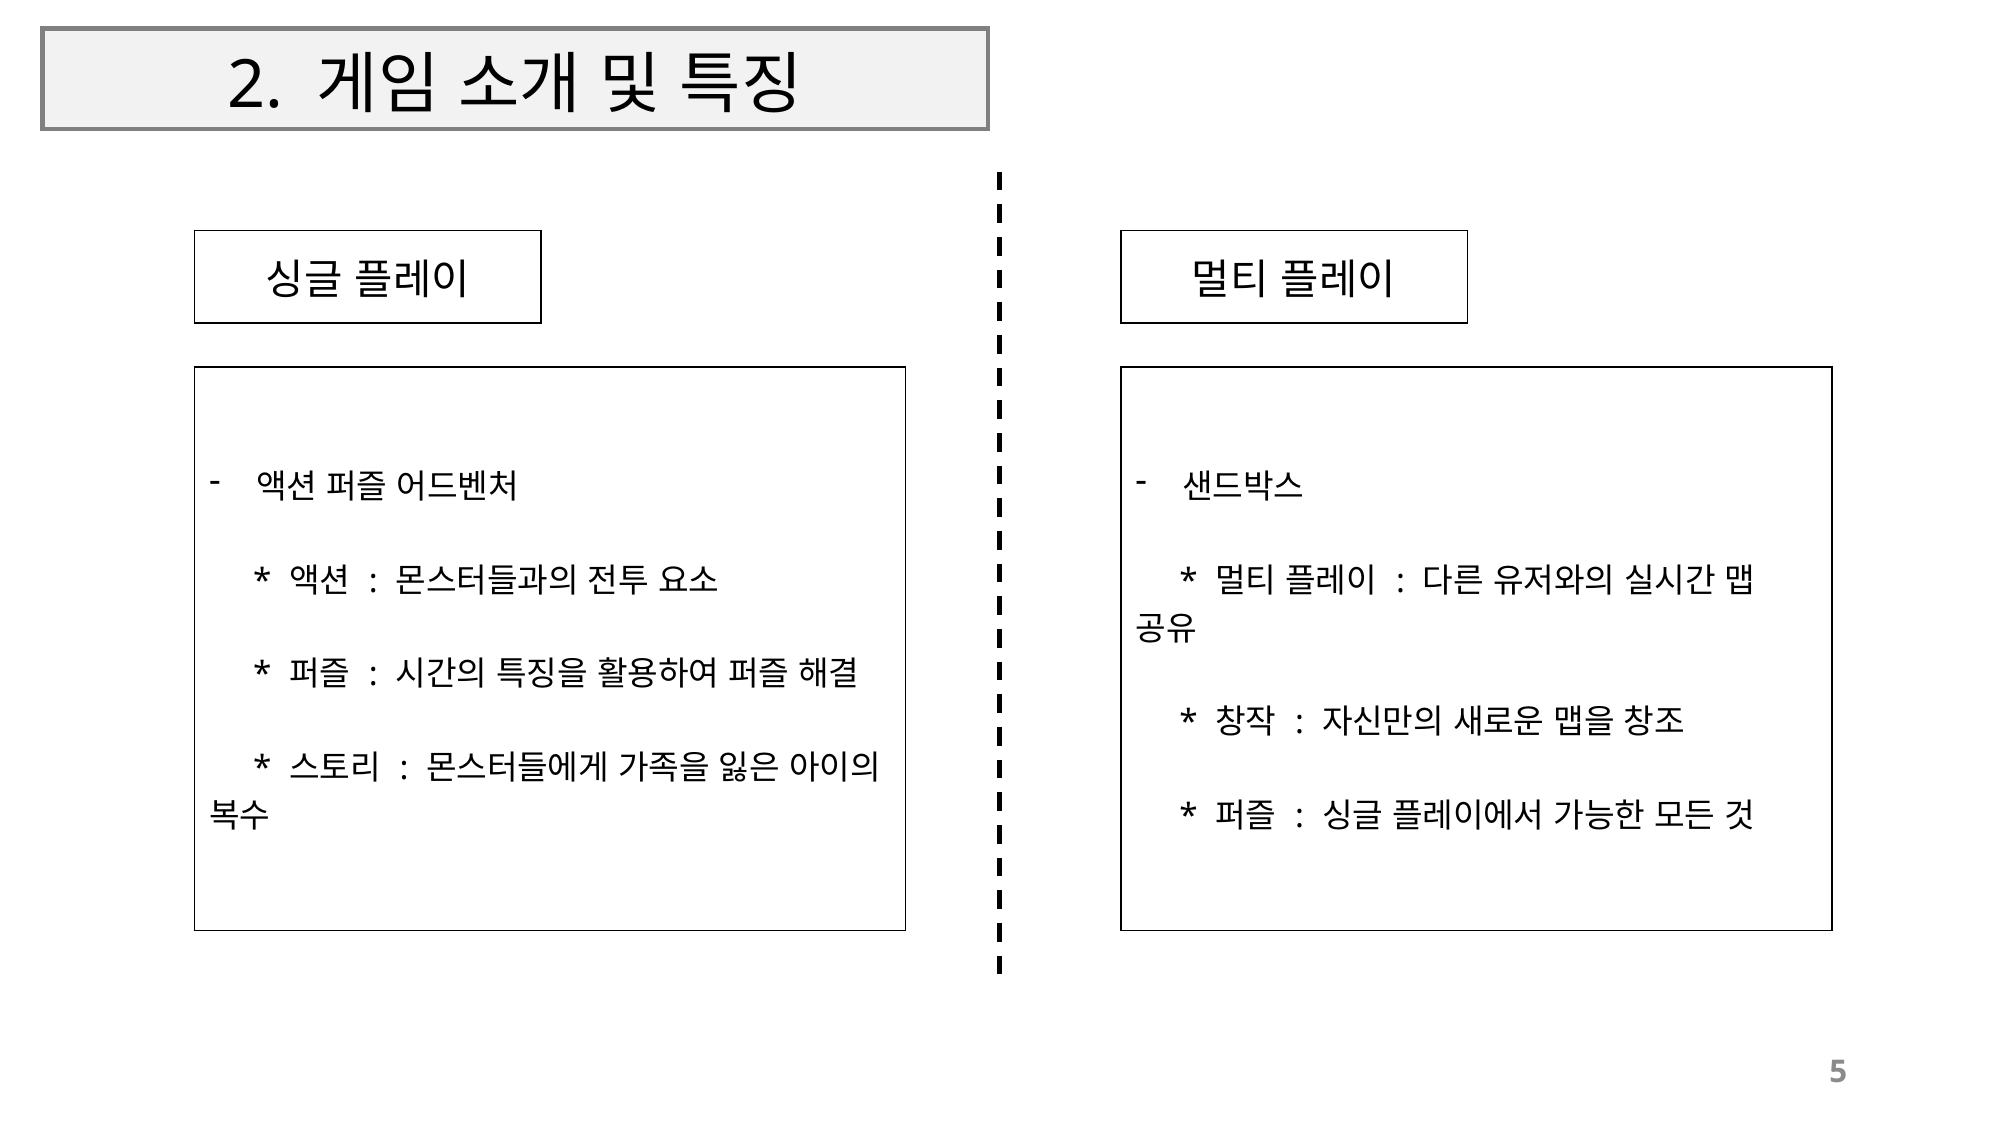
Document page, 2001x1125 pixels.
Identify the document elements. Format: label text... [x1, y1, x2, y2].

table_header 멀티 플레이 [1122, 231, 1467, 322]
table_header 싱글 플레이 [195, 231, 540, 322]
title 2. 게임 소개 및 특징 [42, 31, 988, 130]
slide_number 5 [1412, 1042, 1863, 1103]
table_header 액션 퍼즐 어드벤처 * 액션 : 몬스터들과의 전투 요소 * 퍼즐 : 시간의 특징을 활용하여 퍼즐 해결 * 스토리 : 몬스터들에게 가족을 잃은 아이의 복수 [195, 368, 905, 930]
table_header 샌드박스 * 멀티 플레이 : 다른 유저와의 실시간 맵 공유 * 창작 : 자신만의 새로운 맵을 창조 * 퍼즐 : 싱글 플레이에서 가능한 모든 것 [1122, 368, 1831, 930]
